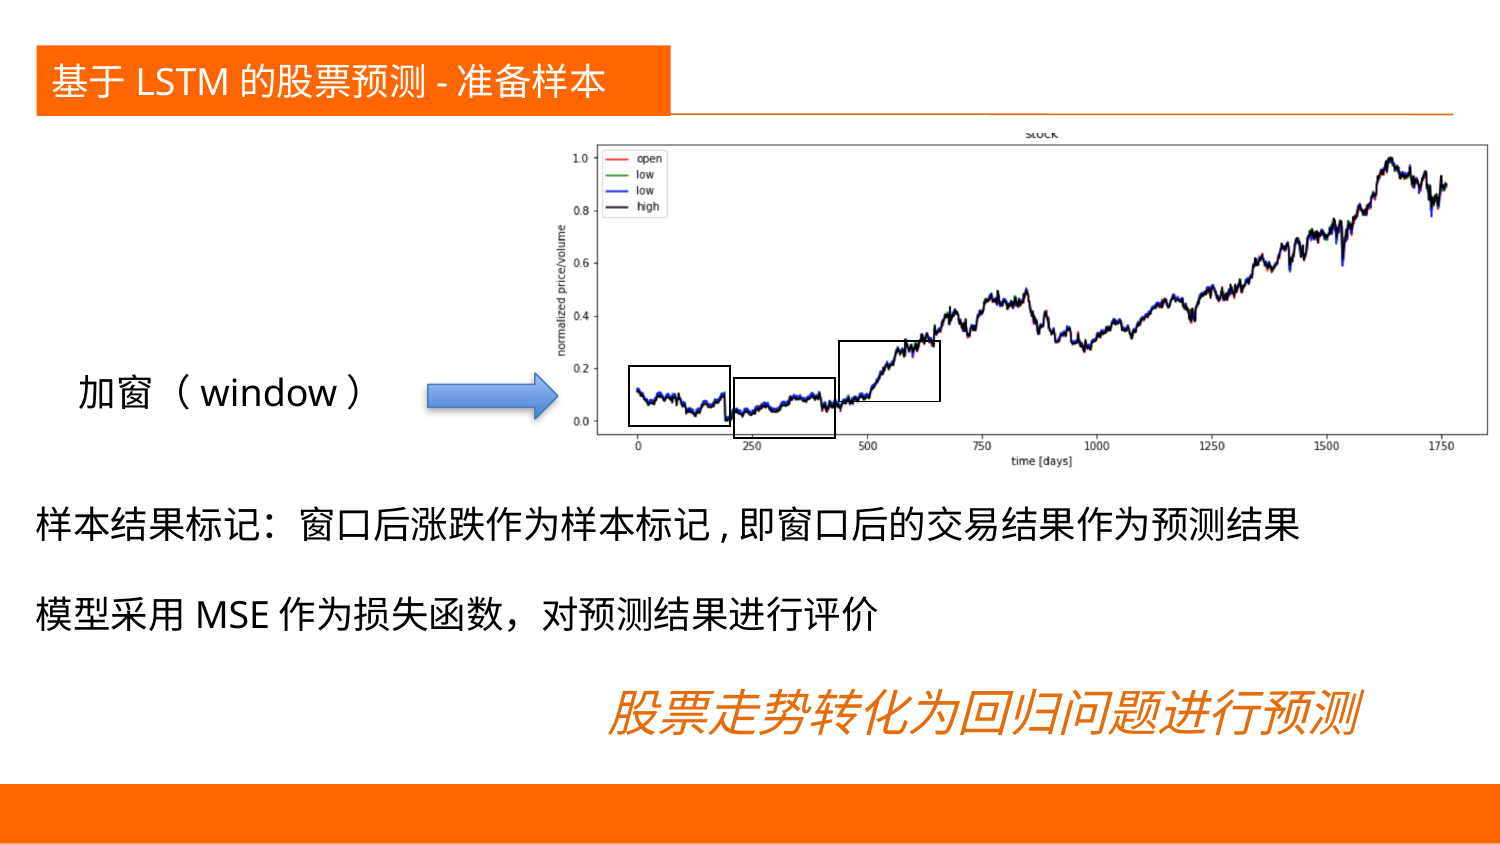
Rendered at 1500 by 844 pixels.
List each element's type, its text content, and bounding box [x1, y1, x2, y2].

text_box 样本结果标记：窗口后涨跌作为样本标记,即窗口后的交易结果作为预测结果 模型采用MSE作为损失函数，对预测结果进行评价 [21, 494, 1439, 644]
text_box 加窗（window） [56, 361, 406, 421]
text_box 基于LSTM的股票预测-准备样本 [35, 43, 673, 118]
text_box [427, 372, 540, 420]
picture [545, 133, 1500, 477]
text_box 股票走势转化为回归问题进行预测 [592, 673, 1454, 749]
text_box [0, 782, 1500, 844]
